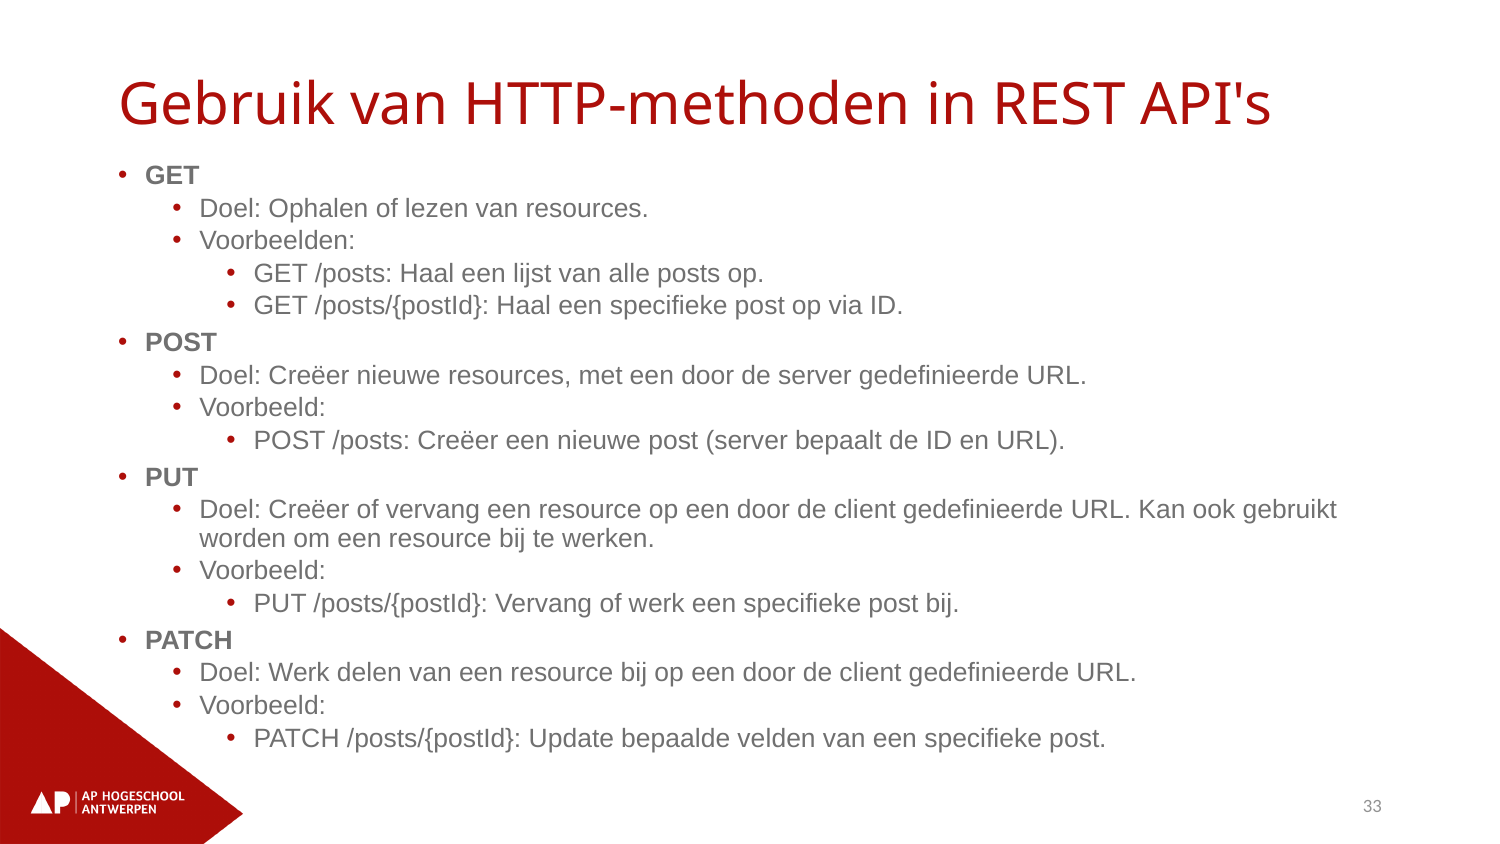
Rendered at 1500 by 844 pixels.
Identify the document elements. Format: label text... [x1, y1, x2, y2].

slide_number 33 [1263, 782, 1397, 827]
picture [0, 623, 246, 844]
title Gebruik van HTTP-methoden in REST API's [103, 66, 1397, 141]
list GET Doel: Ophalen of lezen van resources. Voorbeelden: GET /posts: Haal een lijst van alle posts op. GET /posts/{postId}: Haal een specifieke post op via ID. POST Doel: Creëer nieuwe resources, met een door de server gedefinieerde URL. Voorbeeld: POST /posts: Creëer een nieuwe post (server bepaalt de ID en URL). PUT Doel: Creëer of vervang een resource op een door de client gedefinieerde URL. Kan ook gebruikt worden om een resource bij te werken. Voorbeeld: PUT /posts/{postId}: Vervang of werk een specifieke post bij. PATCH Doel: Werk delen van een resource bij op een door de client gedefinieerde URL. Voorbeeld: PATCH /posts/{postId}: Update bepaalde velden van een specifieke post. [103, 154, 1397, 766]
